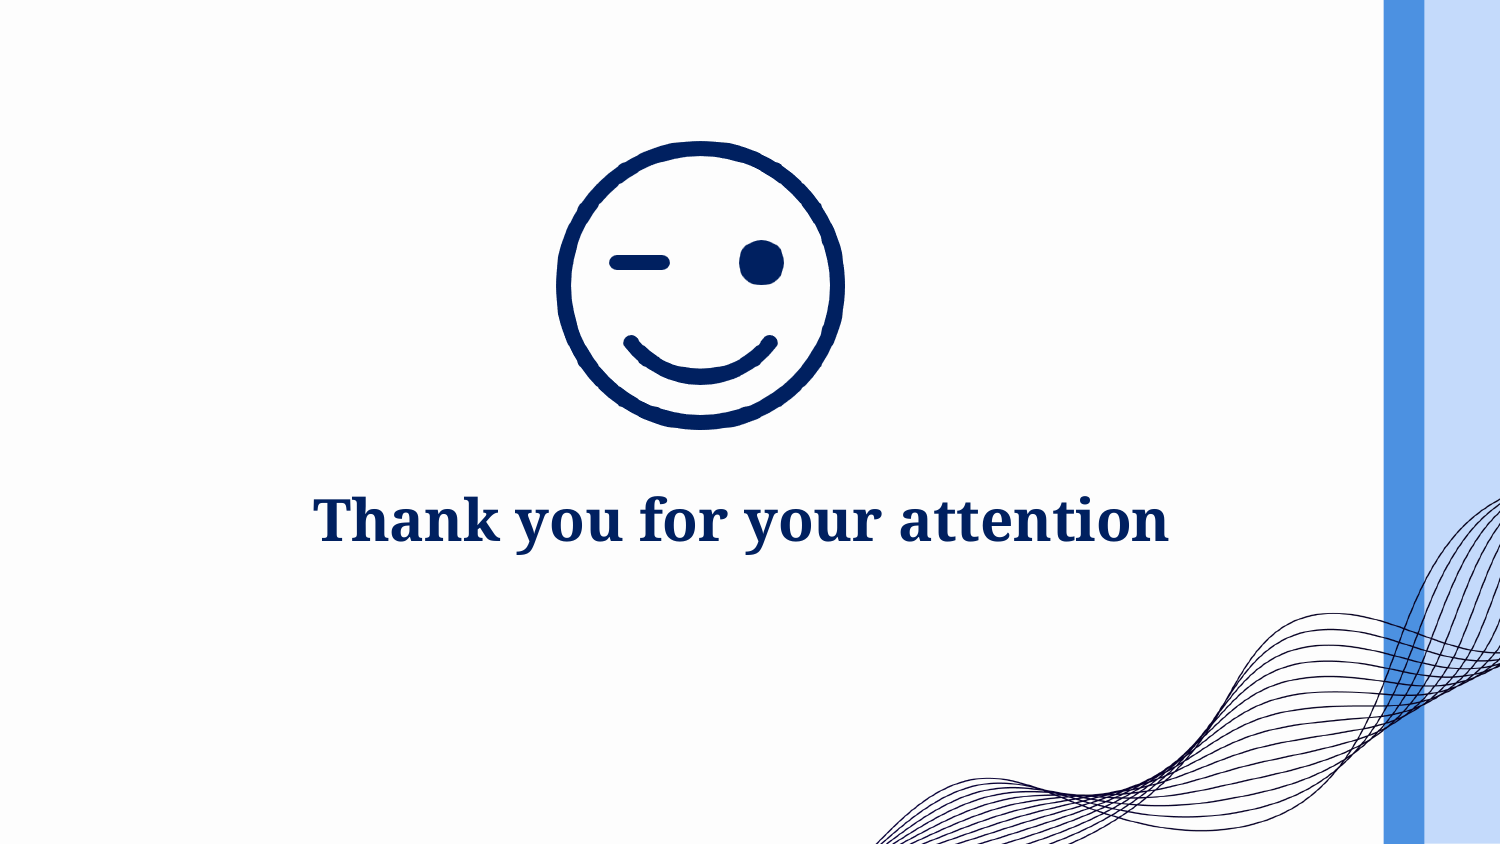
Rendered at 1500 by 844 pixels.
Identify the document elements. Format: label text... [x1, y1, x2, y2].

picture [517, 102, 1500, 469]
picture [692, 627, 1500, 844]
title Thank you for your attention [298, 468, 1500, 627]
